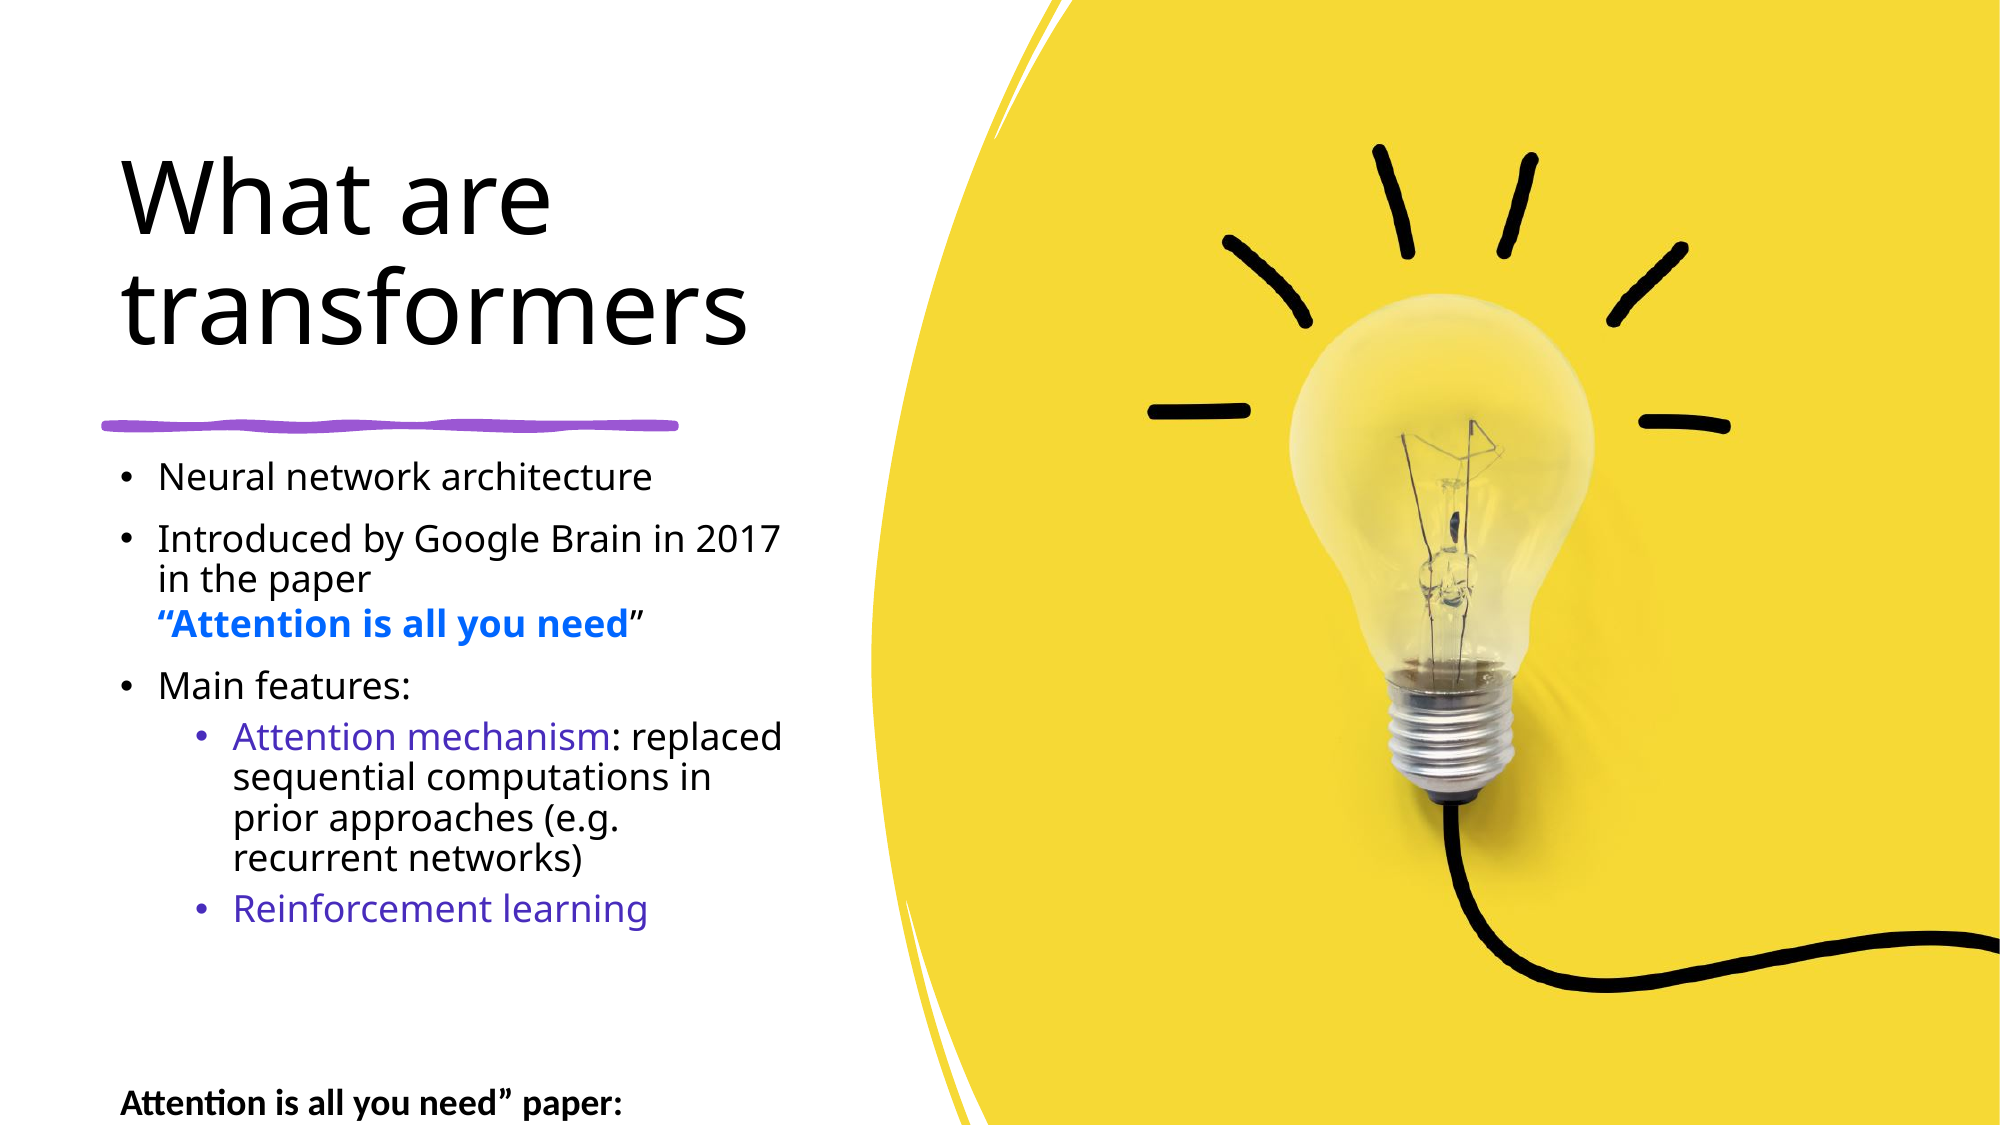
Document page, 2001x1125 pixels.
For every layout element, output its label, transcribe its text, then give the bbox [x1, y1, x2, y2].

text_box [103, 421, 676, 431]
text_box [0, 0, 871, 1125]
list Neural network architecture Introduced by Google Brain in 2017 in the paper “Attention is all you need” Main features: Attention mechanism: replaced sequential computations in prior approaches (e.g. recurrent networks) Reinforcement learning Attention is all you need” paper: https://arxiv.org/abs/1706.03762 [105, 450, 802, 996]
title What are transformers [105, 53, 822, 375]
picture [871, 0, 2000, 1125]
